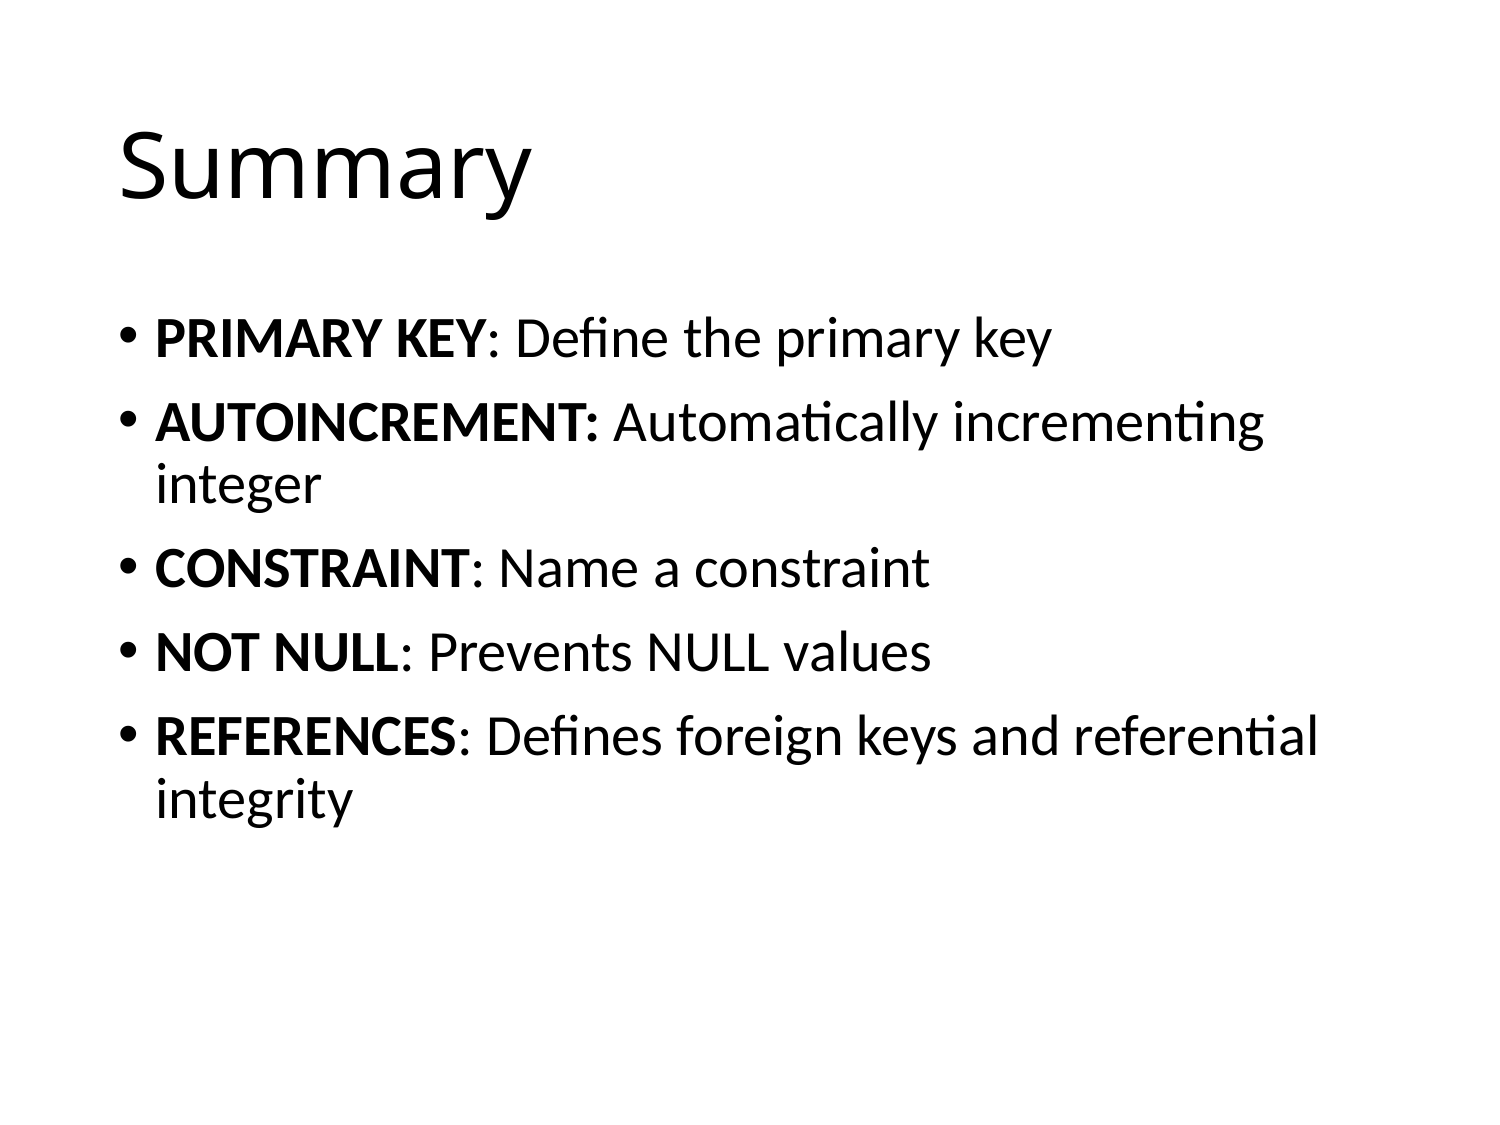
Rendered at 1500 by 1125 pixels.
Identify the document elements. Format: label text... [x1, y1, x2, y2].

title Summary [103, 59, 1397, 278]
list PRIMARY KEY: Define the primary key AUTOINCREMENT: Automatically incrementing integer CONSTRAINT: Name a constraint NOT NULL: Prevents NULL values REFERENCES: Defines foreign keys and referential integrity [103, 299, 1397, 1014]
